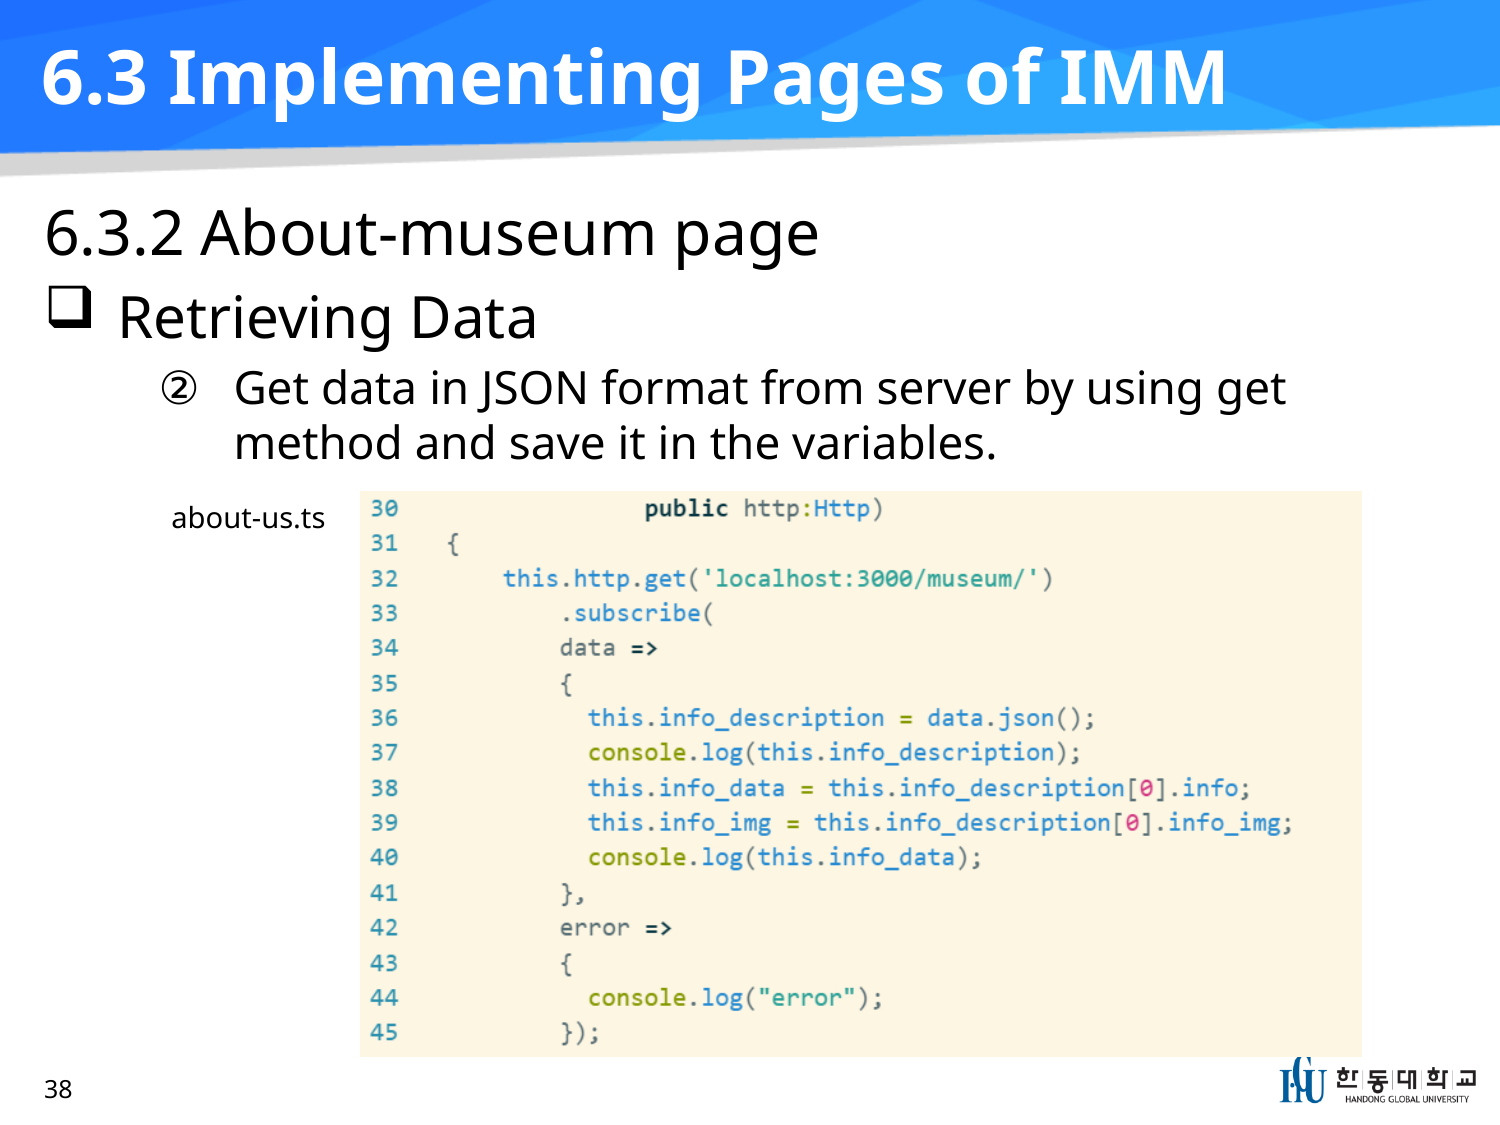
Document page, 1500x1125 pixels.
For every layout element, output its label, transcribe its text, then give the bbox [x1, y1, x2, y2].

picture [0, 0, 1500, 1125]
text_box about-us.ts [156, 491, 341, 542]
slide_number 38 [29, 1066, 148, 1106]
list 6.3.2 About-museum page Retrieving Data Get data in JSON format from server by using get method and save it in the variables. [29, 185, 1412, 1037]
title 6.3 Implementing Pages of IMM [41, 2, 1471, 147]
